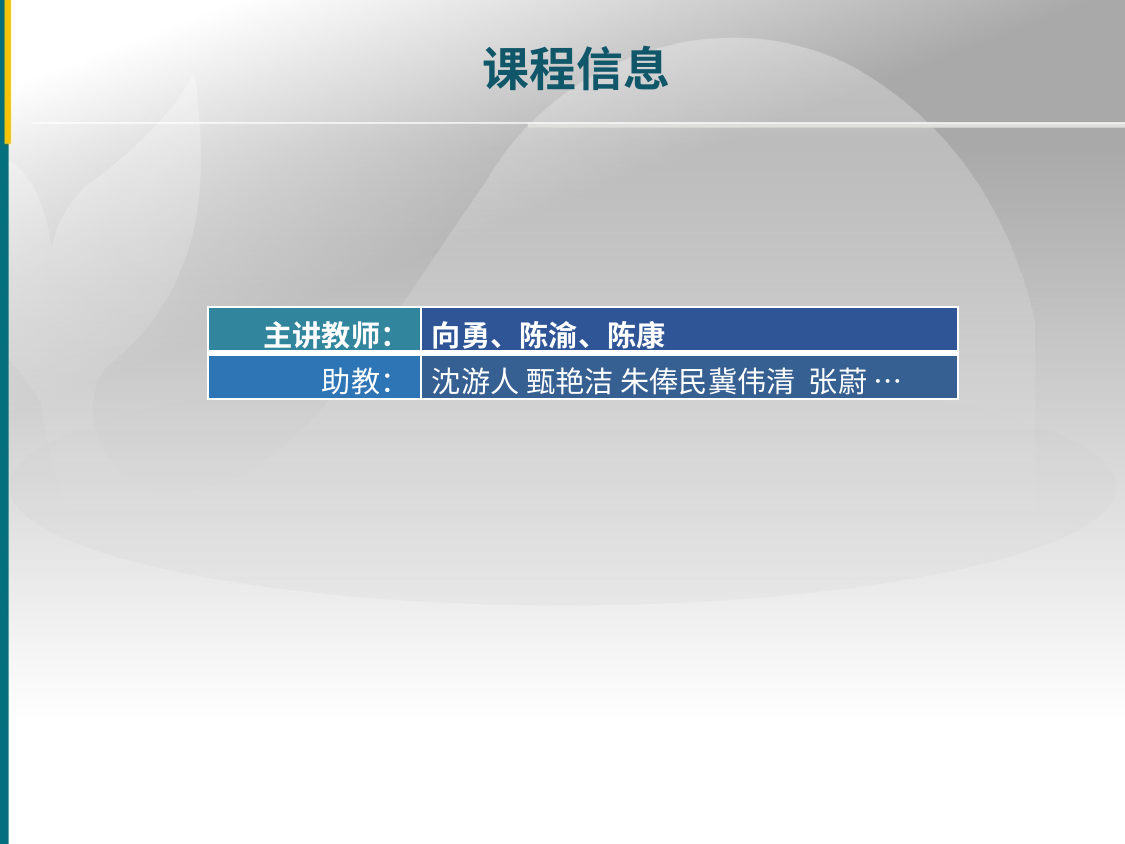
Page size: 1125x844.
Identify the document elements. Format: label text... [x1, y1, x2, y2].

text_box 课程信息 [468, 32, 732, 103]
table_header 向勇、陈渝、陈康 [422, 308, 957, 350]
table_cell 助教： [209, 356, 420, 398]
picture [0, 0, 1125, 844]
table_cell 沈游人 甄艳洁 朱俸民冀伟清 张蔚 … [422, 356, 957, 398]
table_header 主讲教师： [209, 308, 420, 350]
